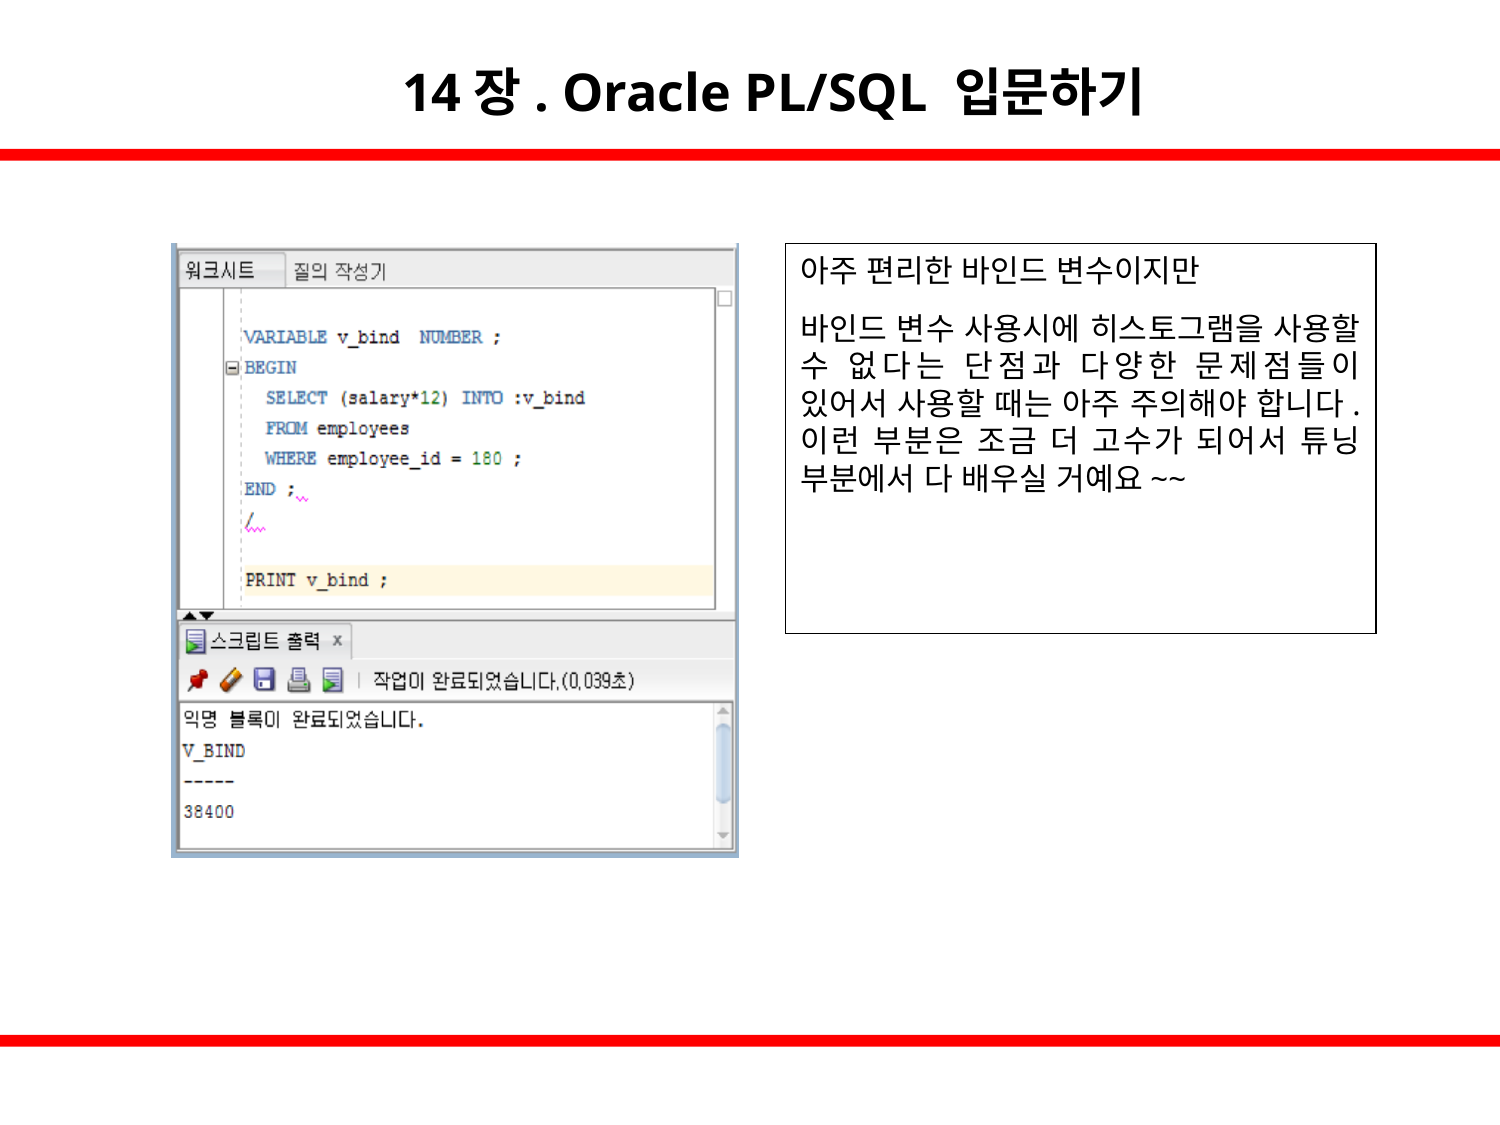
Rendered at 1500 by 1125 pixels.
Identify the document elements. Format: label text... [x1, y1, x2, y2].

picture [170, 243, 739, 858]
text_box 아주 편리한 바인드 변수이지만 바인드 변수 사용시에 히스토그램을 사용할 수 없다는 단점과 다양한 문제점들이 있어서 사용할 때는 아주 주의해야 합니다. 이런 부분은 조금 더 고수가 되어서 튜닝 부분에서 다 배우실 거예요~~ [785, 243, 1376, 634]
text_box [0, 147, 1500, 163]
text_box [0, 1033, 1500, 1049]
text_box 14장. Oracle PL/SQL 입문하기 [204, 0, 1343, 151]
